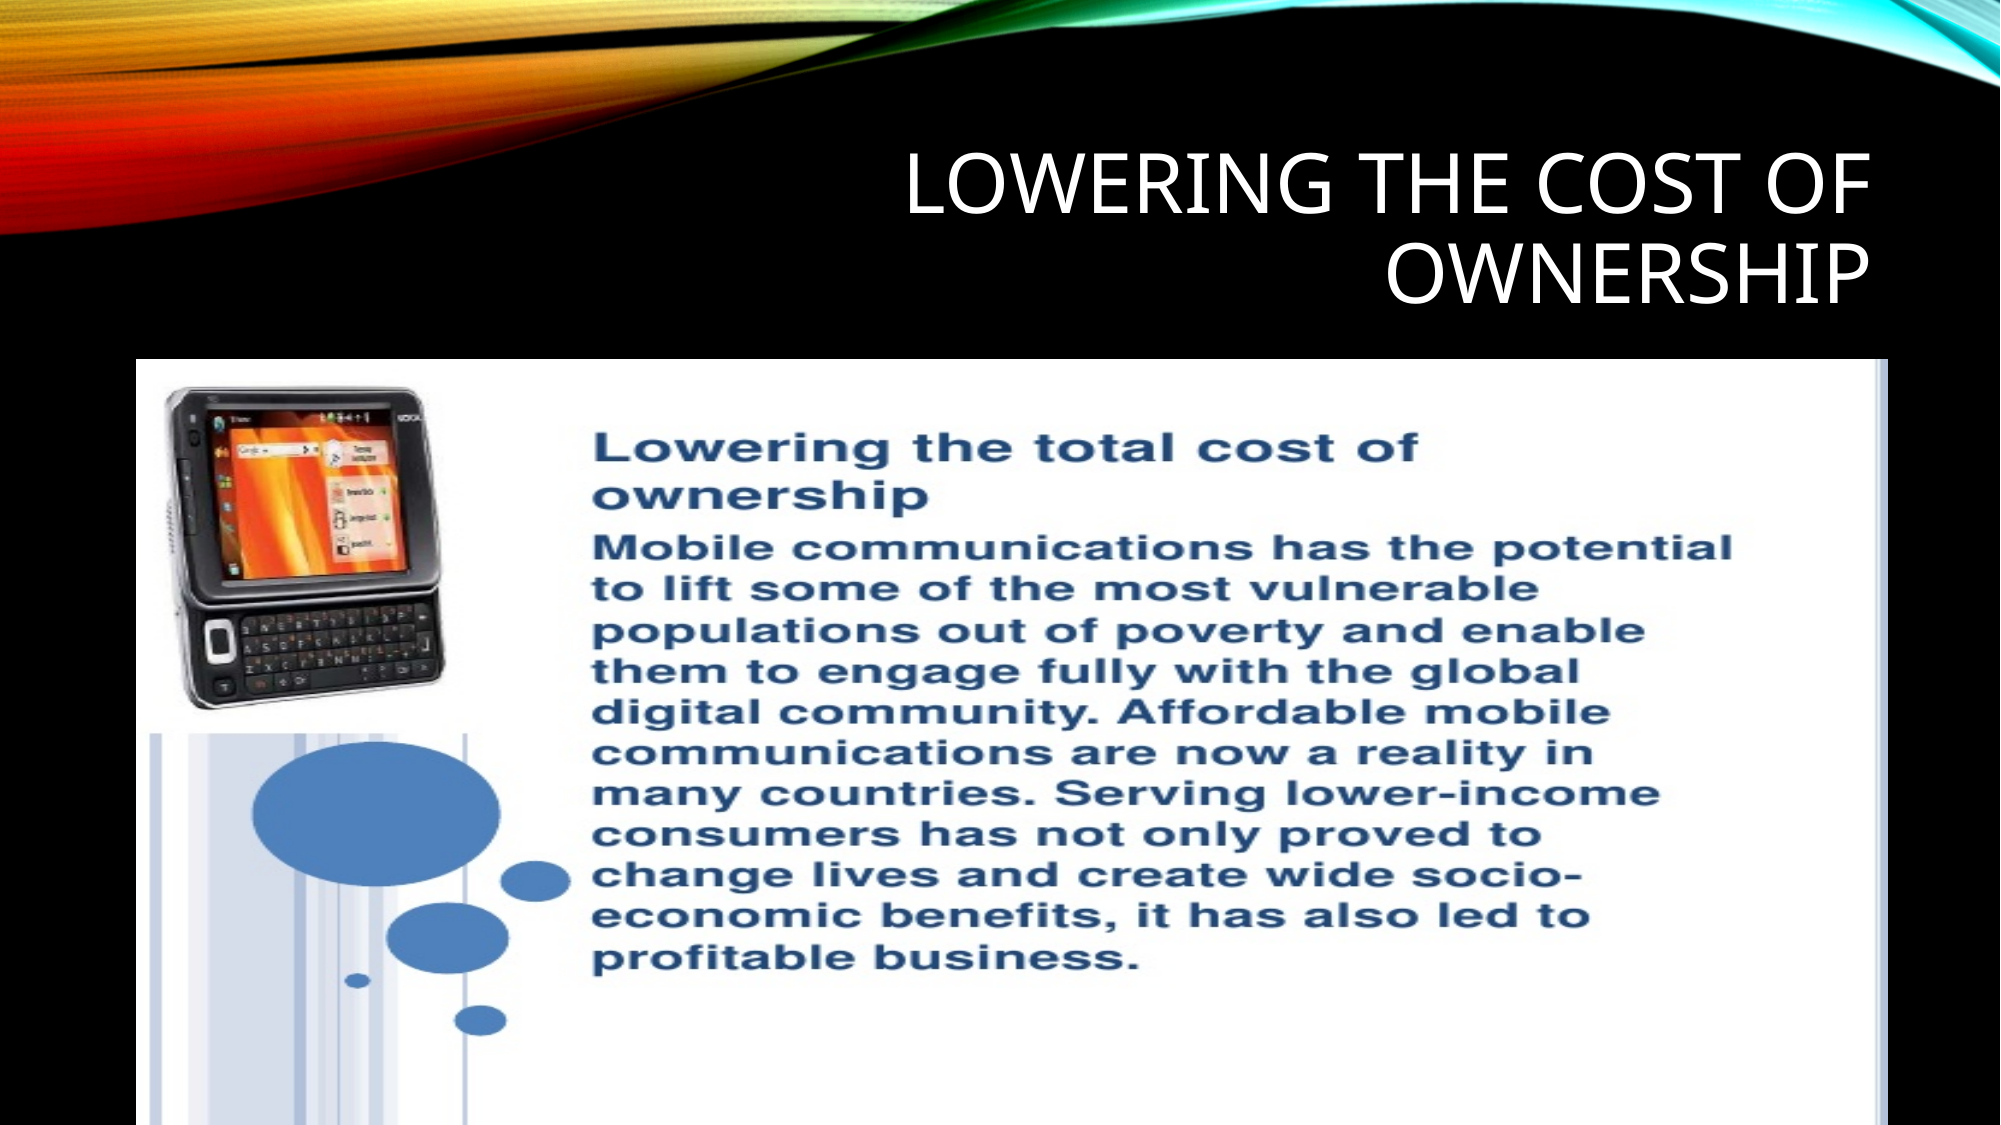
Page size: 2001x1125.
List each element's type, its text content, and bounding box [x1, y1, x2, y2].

picture [0, 0, 2000, 237]
title LOWERING THE COST OF OWNERSHIP [474, 125, 1888, 338]
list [136, 359, 1888, 1125]
